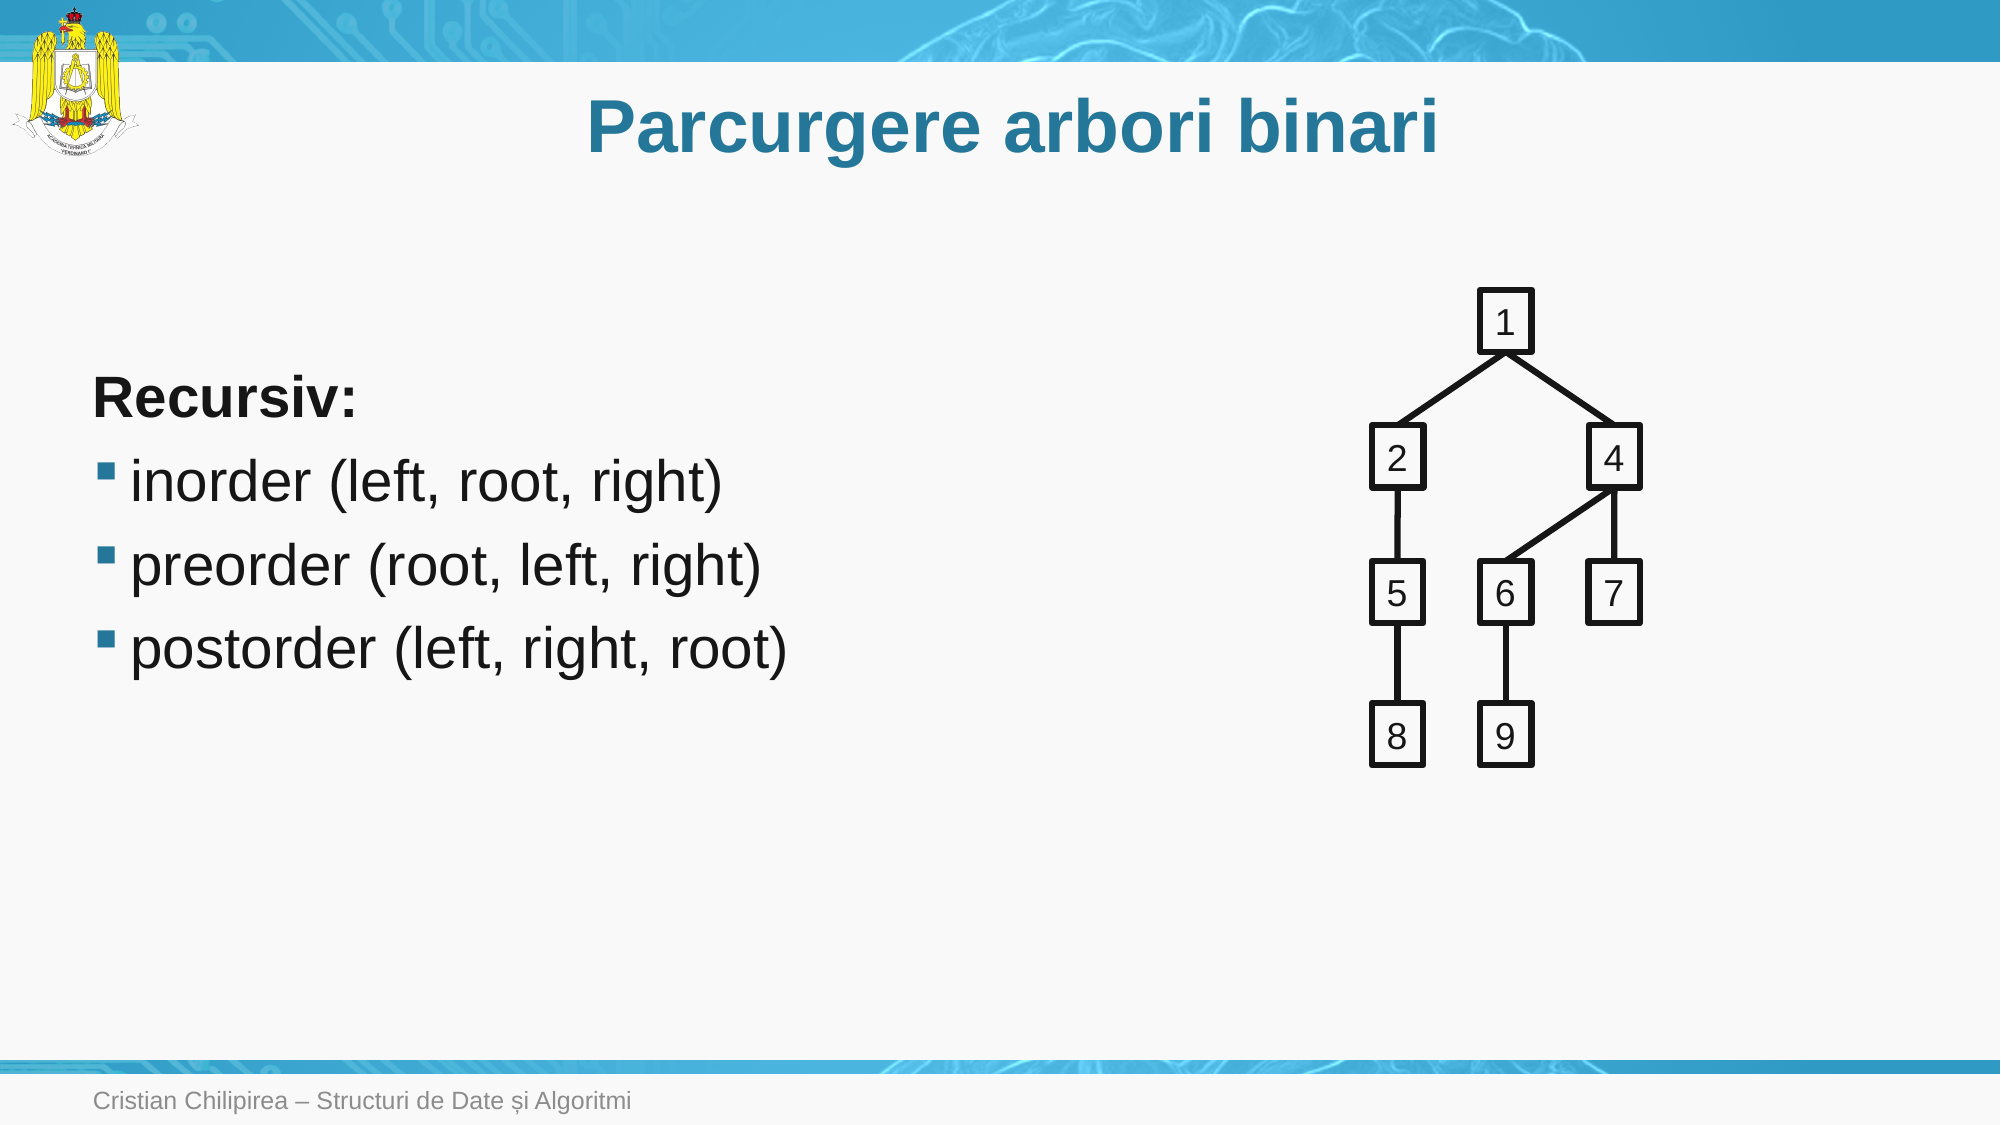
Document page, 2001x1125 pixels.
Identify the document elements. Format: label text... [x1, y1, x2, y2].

picture [0, 0, 2000, 156]
text_box 7 [1588, 560, 1640, 623]
picture [0, 1060, 2000, 1074]
text_box 8 [1371, 703, 1424, 766]
footer Cristian Chilipirea – Structuri de Date și Algoritmi [77, 1073, 1338, 1125]
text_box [1505, 351, 1615, 426]
list Recursiv: inorder (left, root, right) preorder (root, left, right) postorder (left, right, root) [77, 359, 1915, 1033]
text_box 2 [1371, 425, 1424, 488]
title Parcurgere arbori binari [150, 76, 1876, 180]
text_box 6 [1480, 560, 1532, 623]
text_box 5 [1371, 560, 1424, 623]
text_box 9 [1480, 703, 1532, 766]
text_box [1397, 351, 1505, 426]
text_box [1505, 487, 1615, 561]
text_box 1 [1480, 289, 1532, 351]
text_box 4 [1588, 425, 1641, 488]
